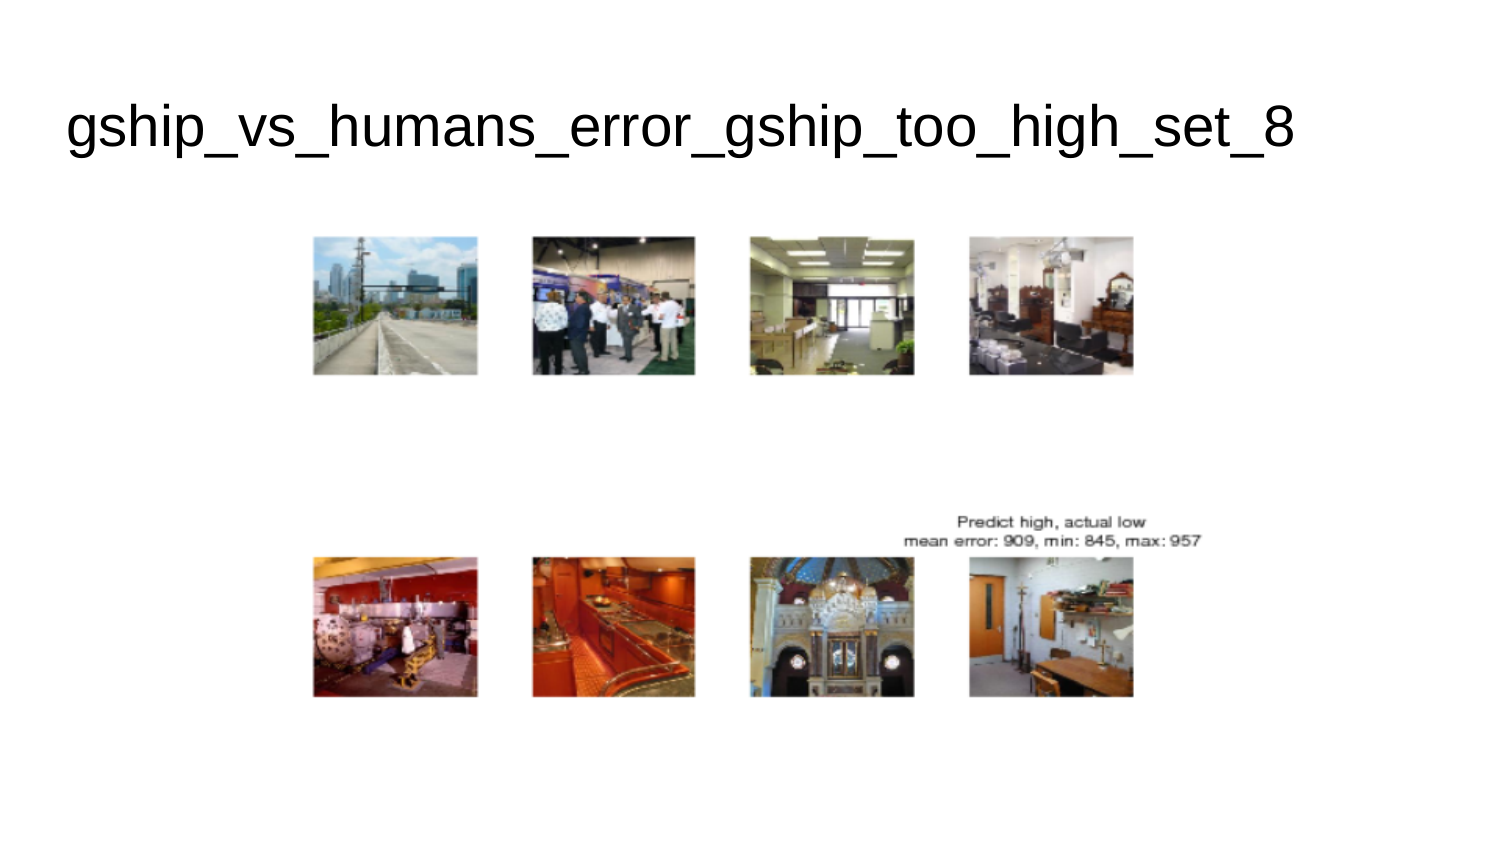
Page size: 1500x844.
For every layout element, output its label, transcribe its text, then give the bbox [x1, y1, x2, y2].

picture [288, 203, 1212, 733]
title gship_vs_humans_error_gship_too_high_set_8 [51, 72, 1449, 167]
